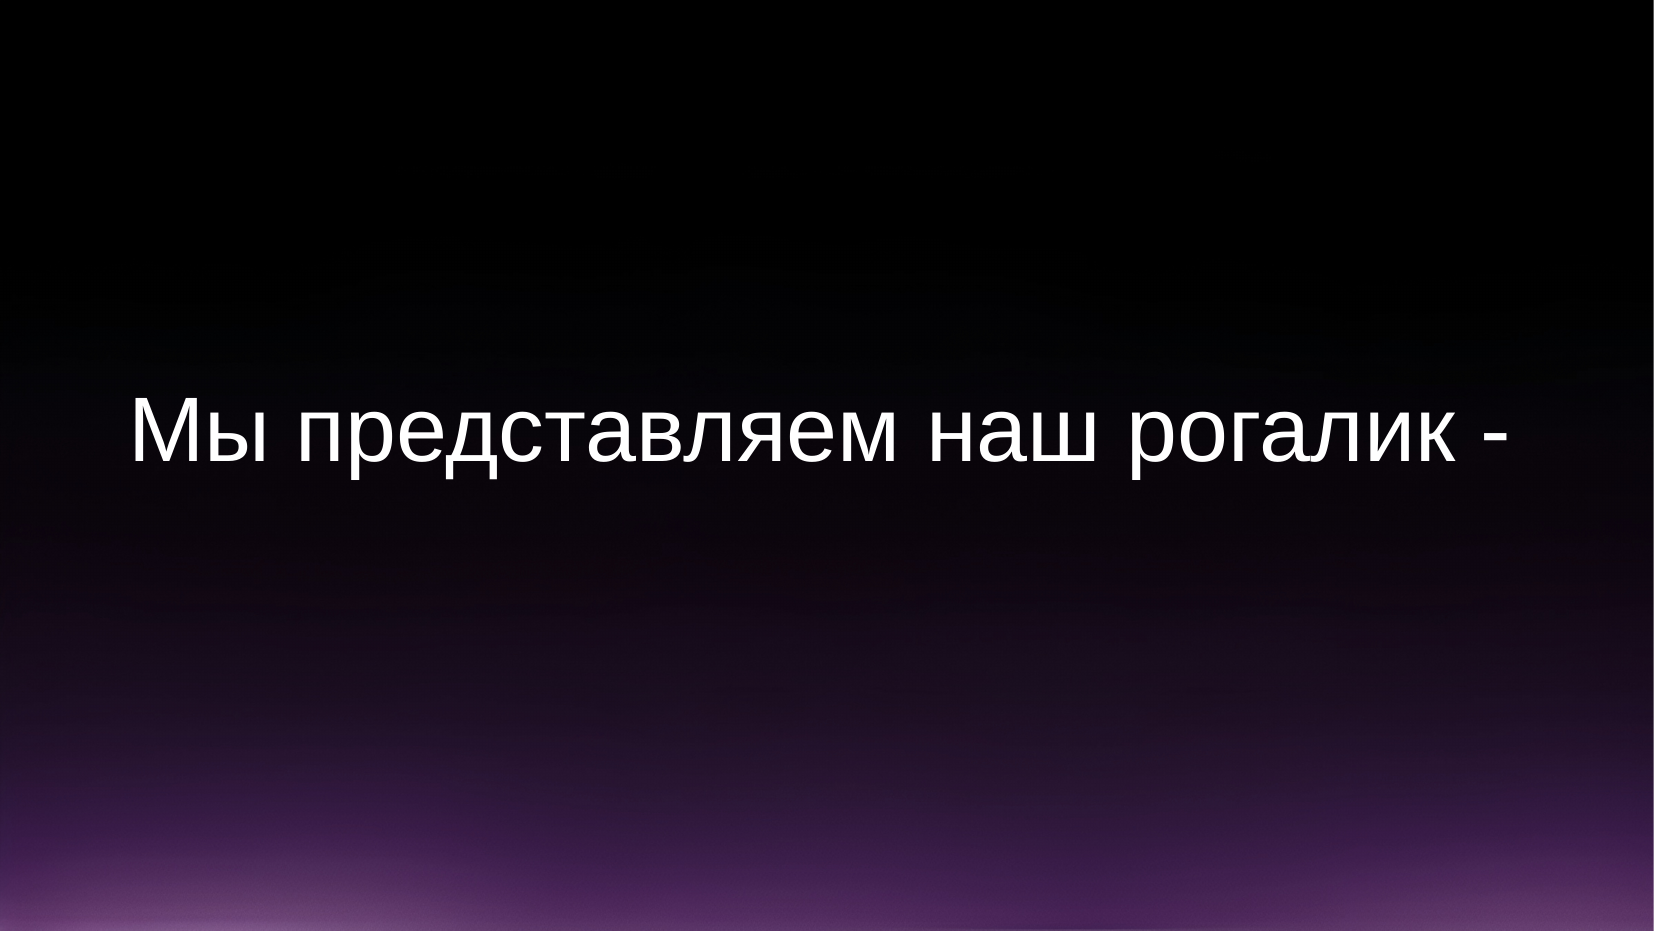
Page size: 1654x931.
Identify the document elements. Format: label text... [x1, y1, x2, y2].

picture [0, 0, 1654, 931]
title Мы представляем наш рогалик - [76, 346, 1565, 502]
